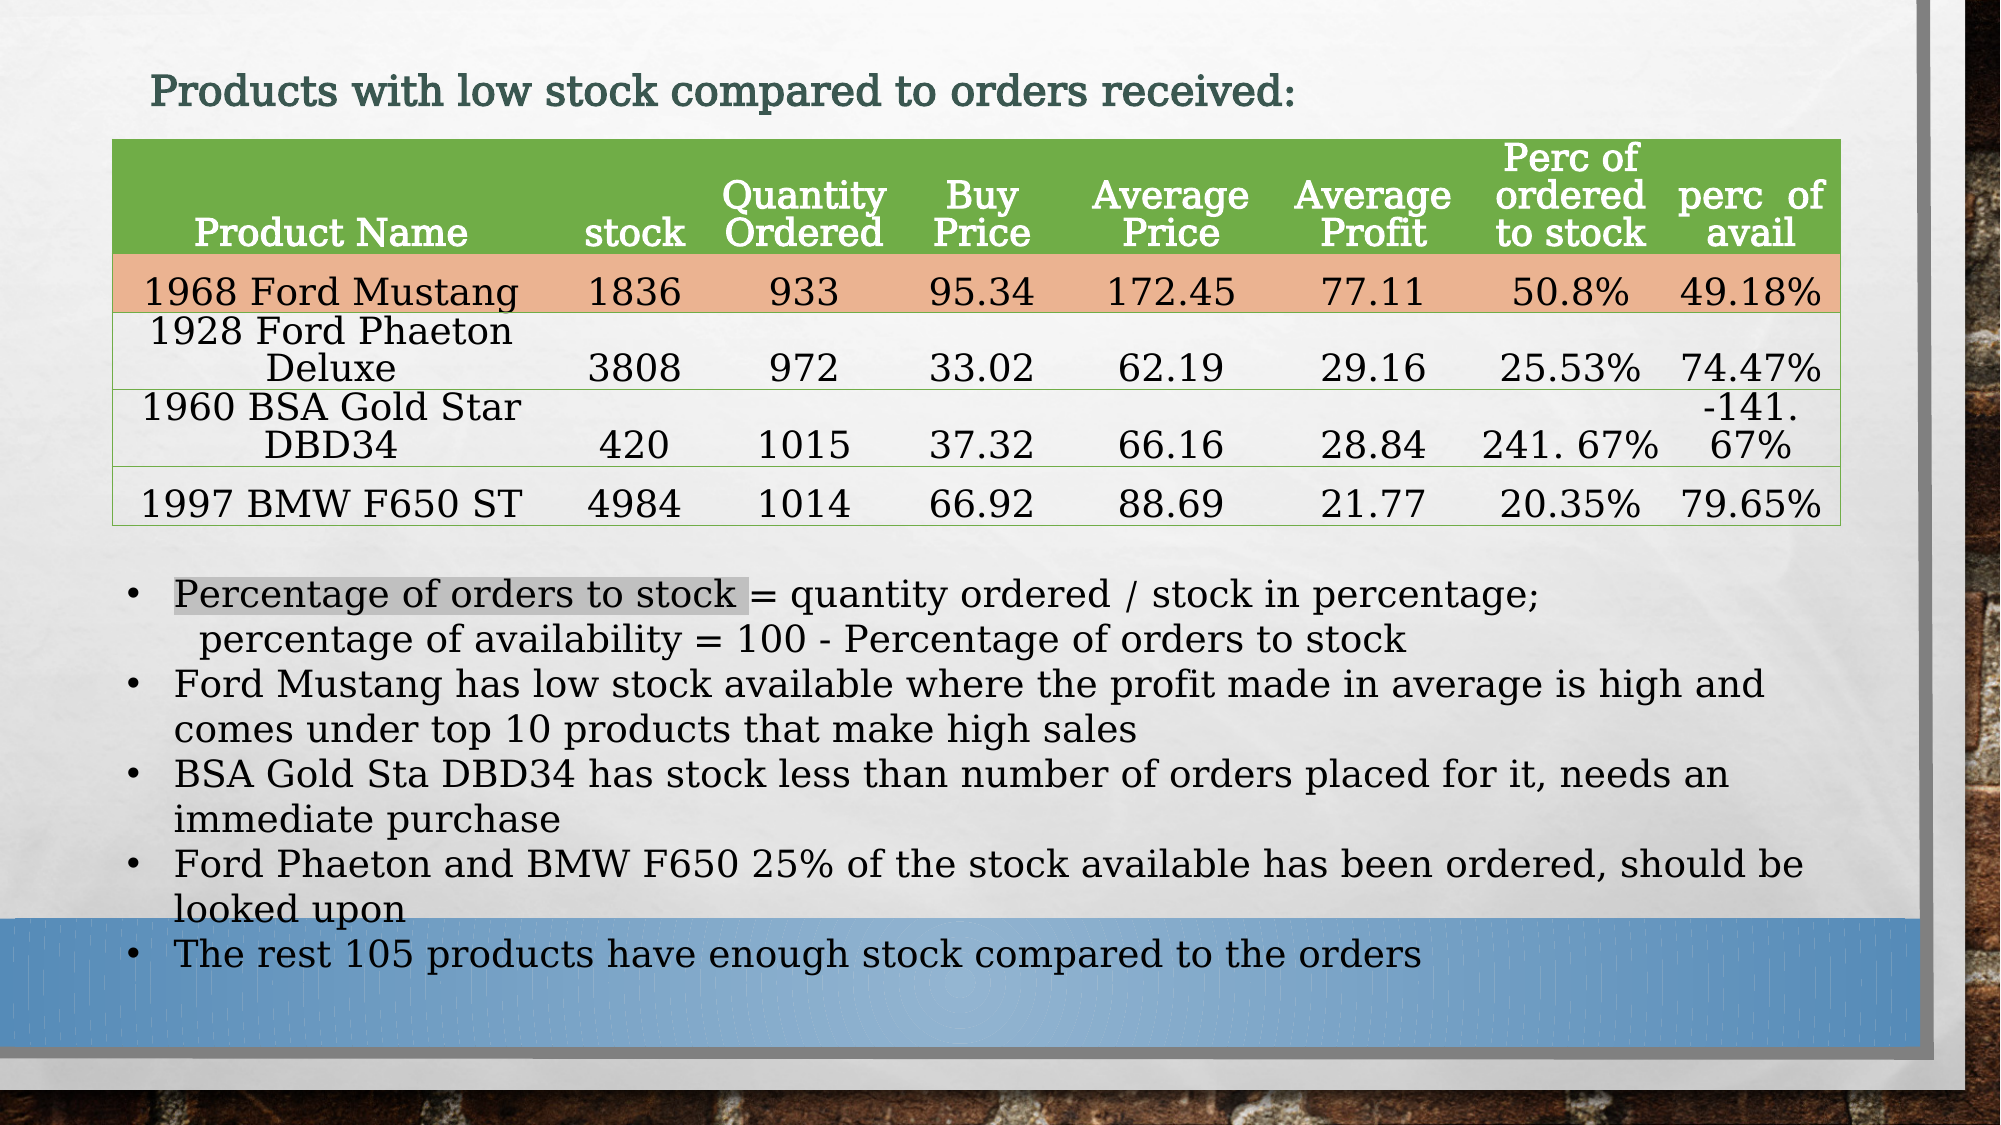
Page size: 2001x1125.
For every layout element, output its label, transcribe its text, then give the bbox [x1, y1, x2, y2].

table_cell 933 [719, 254, 890, 312]
table_header stock [550, 140, 719, 253]
table_cell 1015 [719, 390, 890, 466]
table_header Product Name [113, 140, 550, 253]
table_cell 28.84 [1268, 390, 1479, 466]
table_cell 972 [719, 313, 890, 389]
table_header Average Price [1075, 140, 1268, 253]
table_header Perc of ordered to stock [1479, 140, 1662, 253]
table_header Average Profit [1268, 140, 1479, 253]
table_cell 4984 [550, 467, 719, 525]
table_header Buy Price [890, 140, 1075, 253]
table_cell 21.77 [1268, 467, 1479, 525]
table_cell 49.18% [1662, 254, 1840, 312]
table_cell -141. 67% [1662, 390, 1840, 466]
table_cell 62.19 [1075, 313, 1268, 389]
table_cell 79.65% [1662, 467, 1840, 525]
table_header Quantity Ordered [719, 140, 890, 253]
table_cell 1928 Ford Phaeton Deluxe [113, 313, 550, 389]
table_cell 66.92 [890, 467, 1075, 525]
picture [0, 0, 2000, 1125]
table_cell 29.16 [1268, 313, 1479, 389]
title Products with low stock compared to orders received: [134, 59, 1841, 125]
table_cell 1836 [550, 254, 719, 312]
table_cell 74.47% [1662, 313, 1840, 389]
table_cell 1960 BSA Gold Star DBD34 [113, 390, 550, 466]
table_cell 420 [550, 390, 719, 466]
table_cell 25.53% [1479, 313, 1662, 389]
table_cell 33.02 [890, 313, 1075, 389]
table_cell 1014 [719, 467, 890, 525]
table_cell 77.11 [1268, 254, 1479, 312]
table_header perc of avail [1662, 140, 1840, 253]
table_cell 88.69 [1075, 467, 1268, 525]
table_cell 95.34 [890, 254, 1075, 312]
table_cell 241. 67% [1479, 390, 1662, 466]
table_cell 3808 [550, 313, 719, 389]
table_cell 1968 Ford Mustang [113, 254, 550, 312]
table_cell 1997 BMW F650 ST [113, 467, 550, 525]
table_cell 37.32 [890, 390, 1075, 466]
table_cell 20.35% [1479, 467, 1662, 525]
table_cell 50.8% [1479, 254, 1662, 312]
text_box Percentage of orders to stock = quantity ordered / stock in percentage; percentage of availability = 100 - Percentage of orders to stock Ford Mustang has low stock available where the profit made in average is high and comes under top 10 products that make high sales BSA Gold Sta DBD34 has stock less than number of orders placed for it, needs an immediate purchase Ford Phaeton and BMW F650 25% of the stock available has been ordered, should be looked upon The rest 105 products have enough stock compared to the orders [112, 562, 1841, 983]
table_cell 172.45 [1075, 254, 1268, 312]
table_cell 66.16 [1075, 390, 1268, 466]
